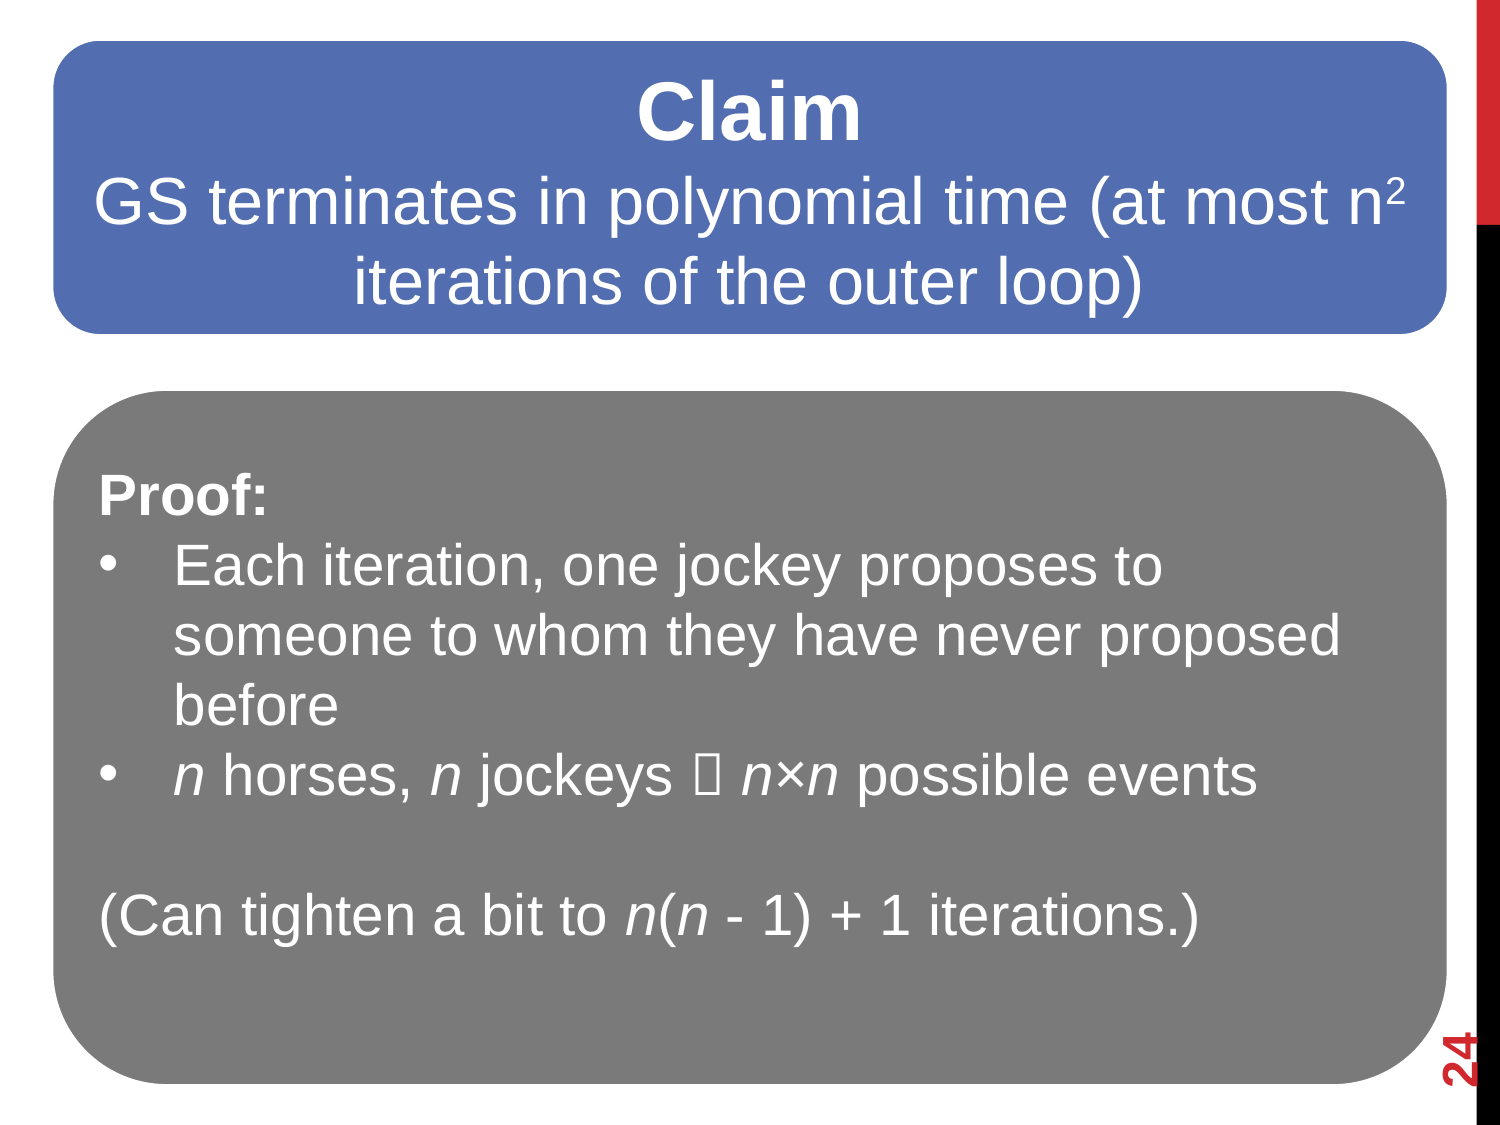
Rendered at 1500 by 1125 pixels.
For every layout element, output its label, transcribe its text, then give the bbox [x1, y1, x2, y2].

slide_number 24 [1427, 887, 1488, 1104]
text_box Proof: Each iteration, one jockey proposes to someone to whom they have never proposed before n horses, n jockeys  n×n possible events (Can tighten a bit to n(n - 1) + 1 iterations.) [46, 384, 1454, 1091]
text_box Claim GS terminates in polynomial time (at most n2 iterations of the outer loop) [46, 33, 1454, 341]
